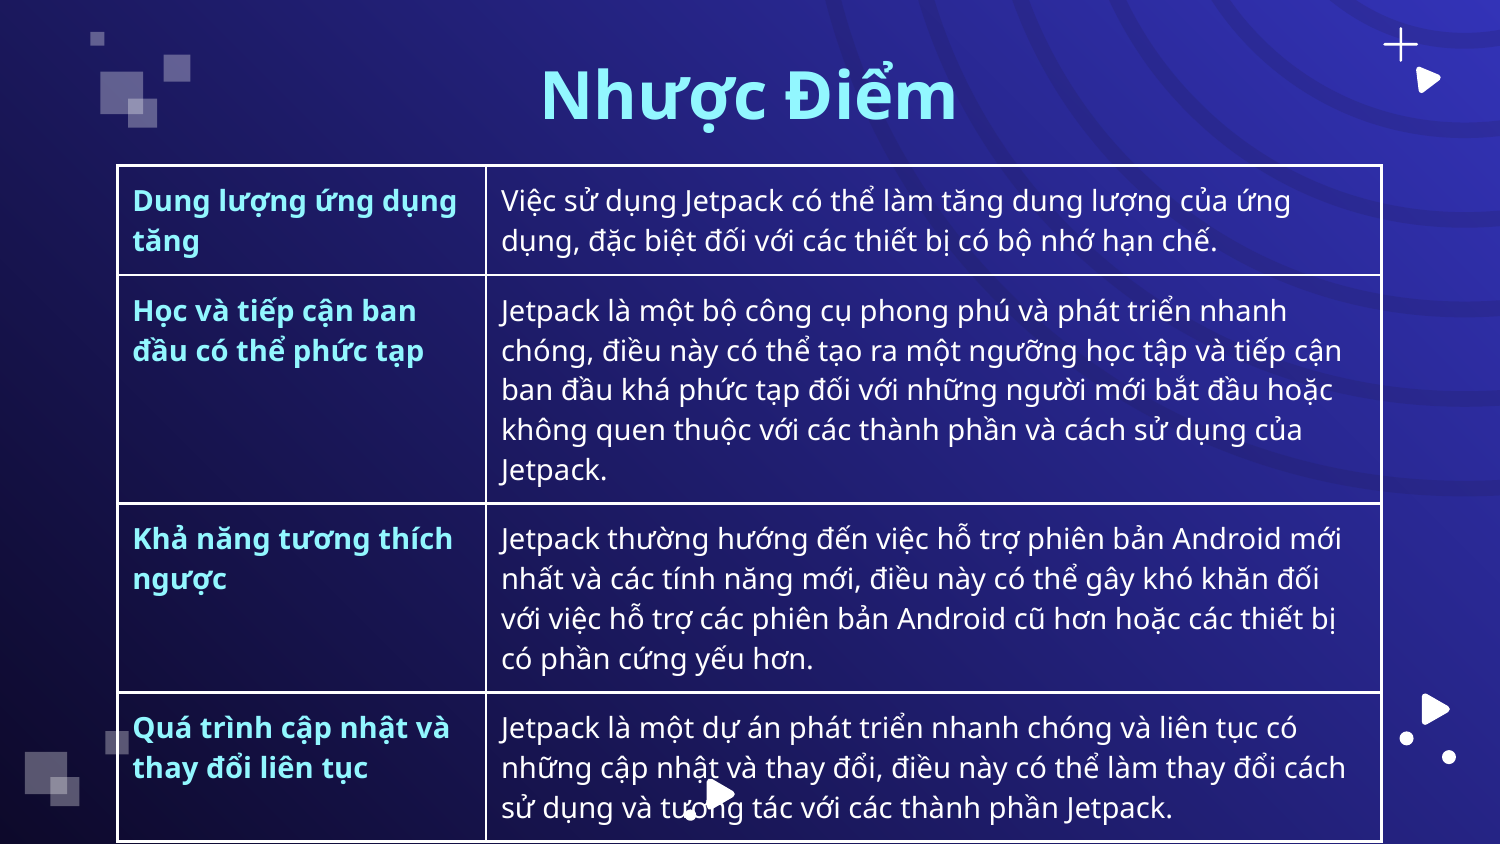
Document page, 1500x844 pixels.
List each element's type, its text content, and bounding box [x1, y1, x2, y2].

table_cell Quá trình cập nhật và thay đổi liên tục [119, 694, 485, 840]
table_header Dung lượng ứng dụng tăng [119, 167, 485, 274]
table_cell Jetpack là một bộ công cụ phong phú và phát triển nhanh chóng, điều này có thể tạo ra một ngưỡng học tập và tiếp cận ban đầu khá phức tạp đối với những người mới bắt đầu hoặc không quen thuộc với các thành phần và cách sử dụng của Jetpack. [487, 276, 1380, 502]
table_cell Jetpack thường hướng đến việc hỗ trợ phiên bản Android mới nhất và các tính năng mới, điều này có thể gây khó khăn đối với việc hỗ trợ các phiên bản Android cũ hơn hoặc các thiết bị có phần cứng yếu hơn. [487, 505, 1380, 691]
table_header Việc sử dụng Jetpack có thể làm tăng dung lượng của ứng dụng, đặc biệt đối với các thiết bị có bộ nhớ hạn chế. [487, 167, 1380, 274]
title Nhược Điểm [117, 53, 1382, 132]
table_cell Jetpack là một dự án phát triển nhanh chóng và liên tục có những cập nhật và thay đổi, điều này có thể làm thay đổi cách sử dụng và tương tác với các thành phần Jetpack. [487, 694, 1380, 840]
table_cell Khả năng tương thích ngược [119, 505, 485, 691]
table_cell Học và tiếp cận ban đầu có thể phức tạp [119, 276, 485, 502]
